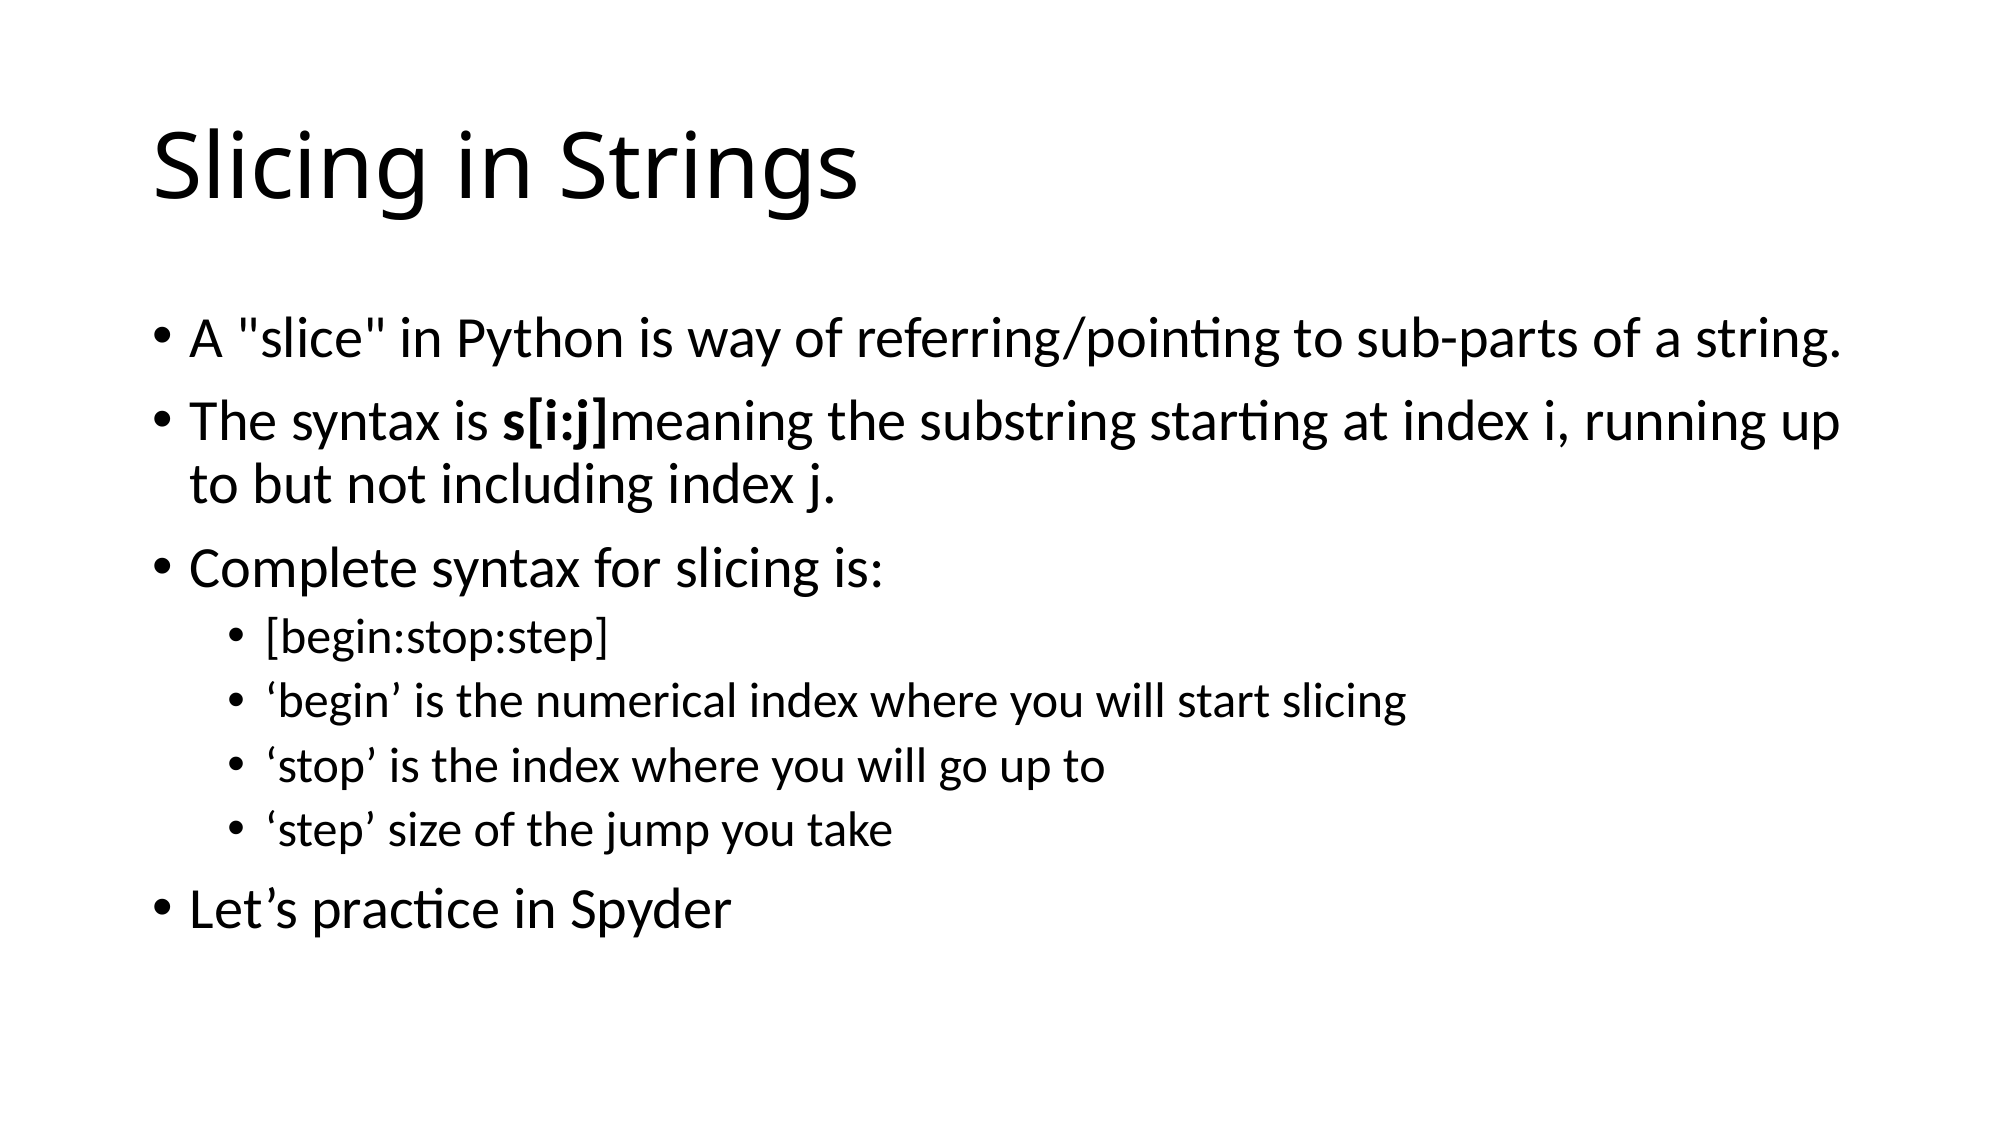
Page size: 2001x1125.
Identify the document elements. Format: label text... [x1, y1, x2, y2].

title Slicing in Strings [137, 59, 1863, 278]
list A "slice" in Python is way of referring/pointing to sub-parts of a string. The syntax is s[i:j]meaning the substring starting at index i, running up to but not including index j. Complete syntax for slicing is: [begin:stop:step] ‘begin’ is the numerical index where you will start slicing ‘stop’ is the index where you will go up to ‘step’ size of the jump you take Let’s practice in Spyder [137, 299, 1863, 1014]
